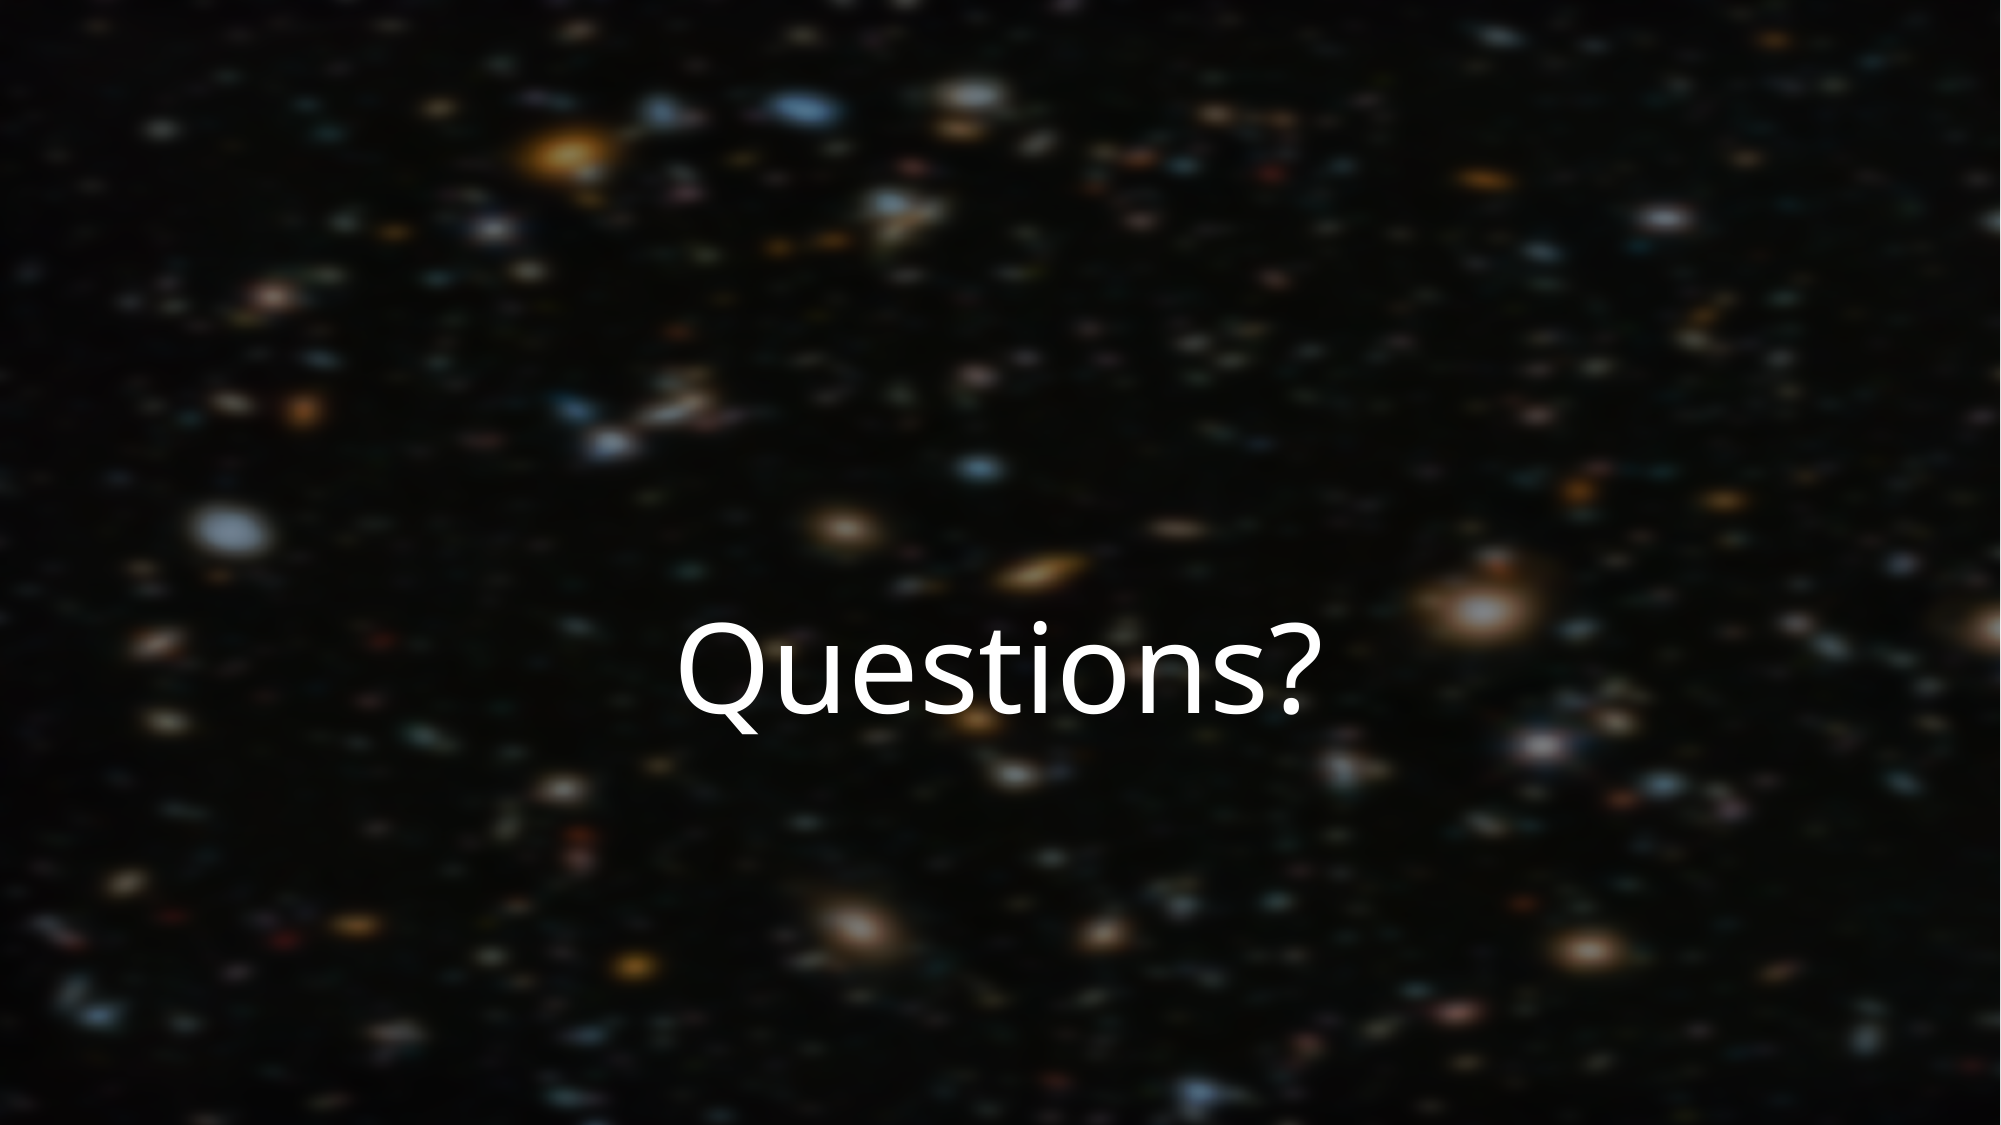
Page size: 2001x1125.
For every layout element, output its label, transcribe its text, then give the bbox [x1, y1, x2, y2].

picture [0, 0, 2001, 1125]
title Questions? [136, 280, 1862, 749]
